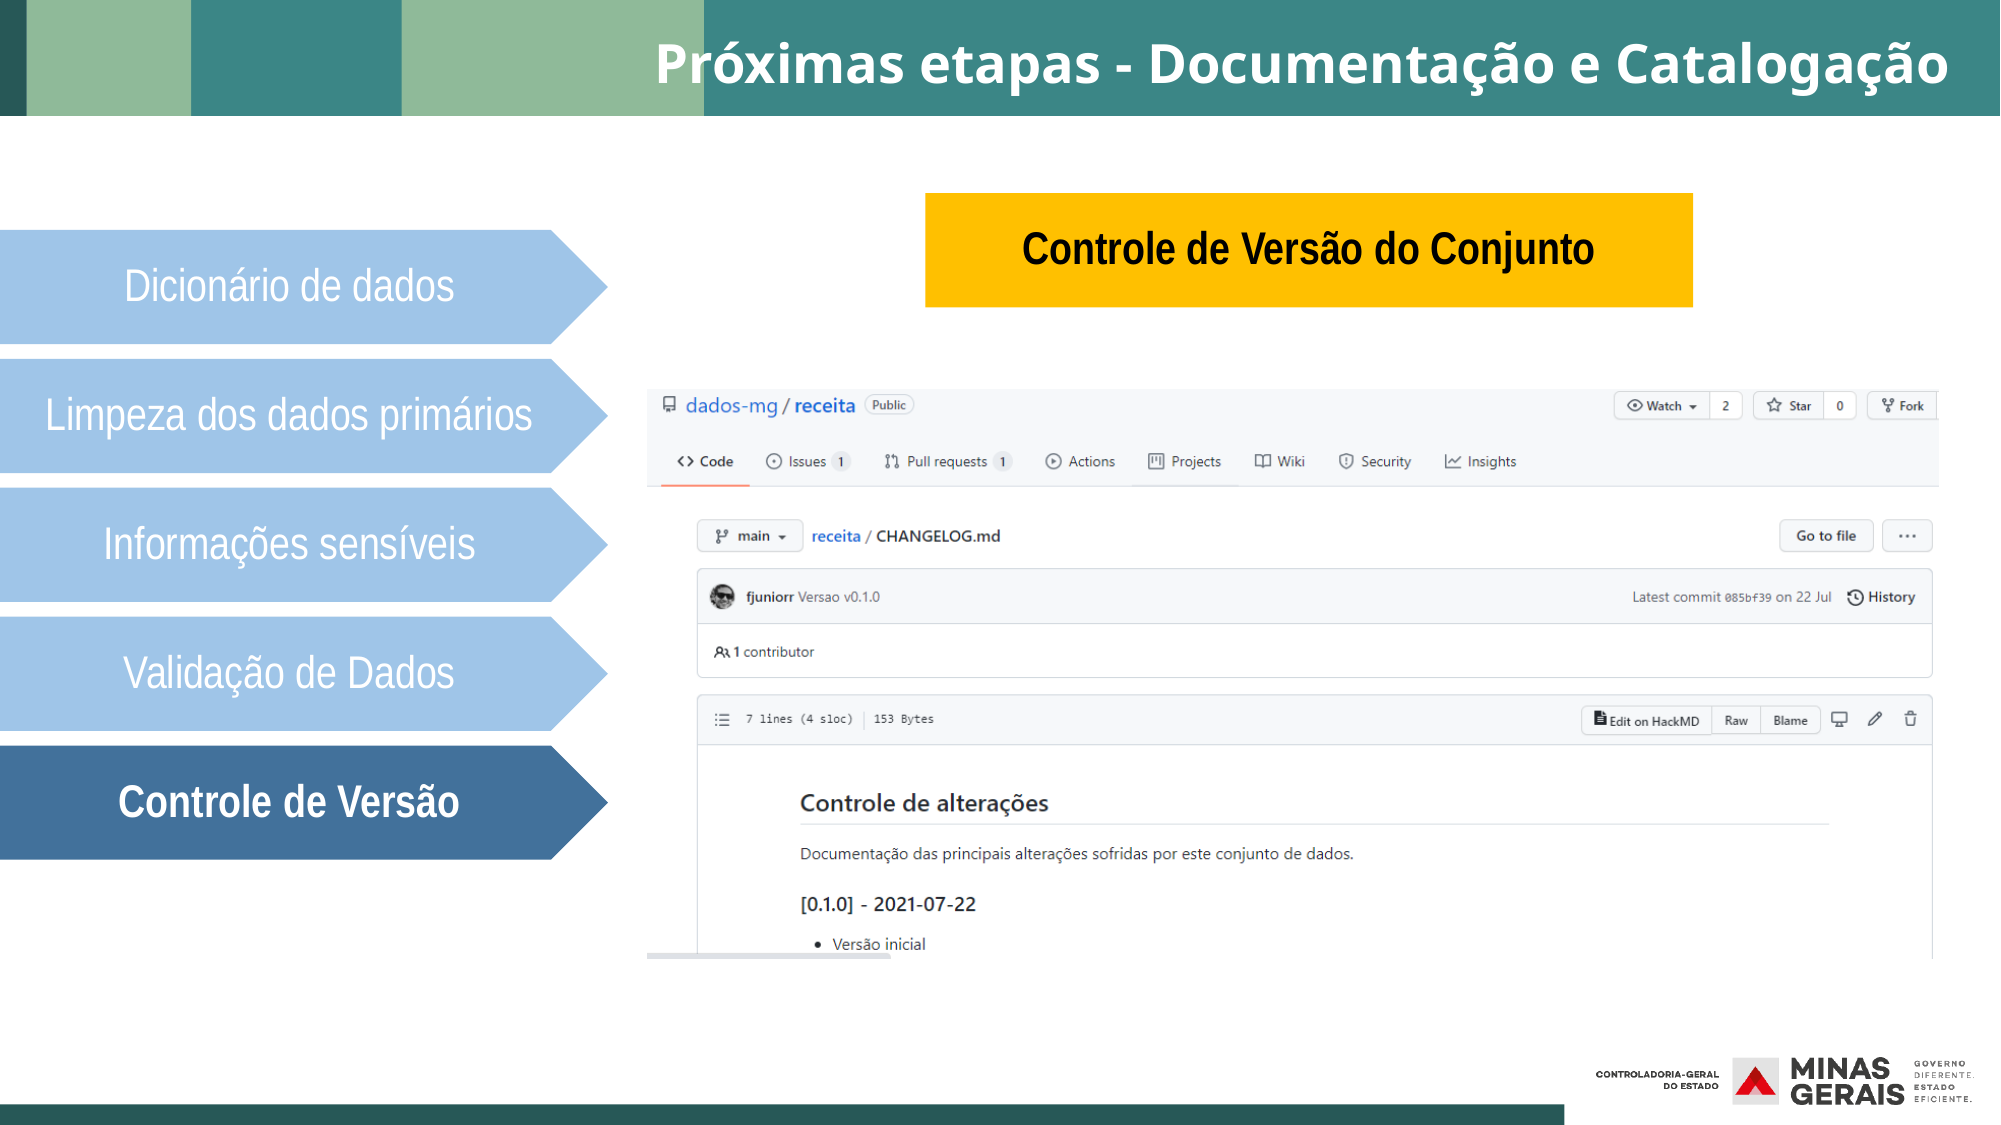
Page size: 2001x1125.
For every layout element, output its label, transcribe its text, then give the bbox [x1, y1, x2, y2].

text_box Controle de Versão [0, 745, 608, 860]
text_box Validação de Dados [0, 616, 608, 731]
picture [1596, 1057, 1974, 1105]
picture [647, 389, 1939, 959]
text_box Informações sensíveis [0, 487, 608, 602]
text_box Controle de Versão do Conjunto [925, 193, 1694, 308]
text_box Limpeza dos dados primários [0, 358, 608, 474]
title Próximas etapas - Documentação e Catalogação [608, 21, 1979, 112]
text_box Dicionário de dados [0, 229, 608, 345]
